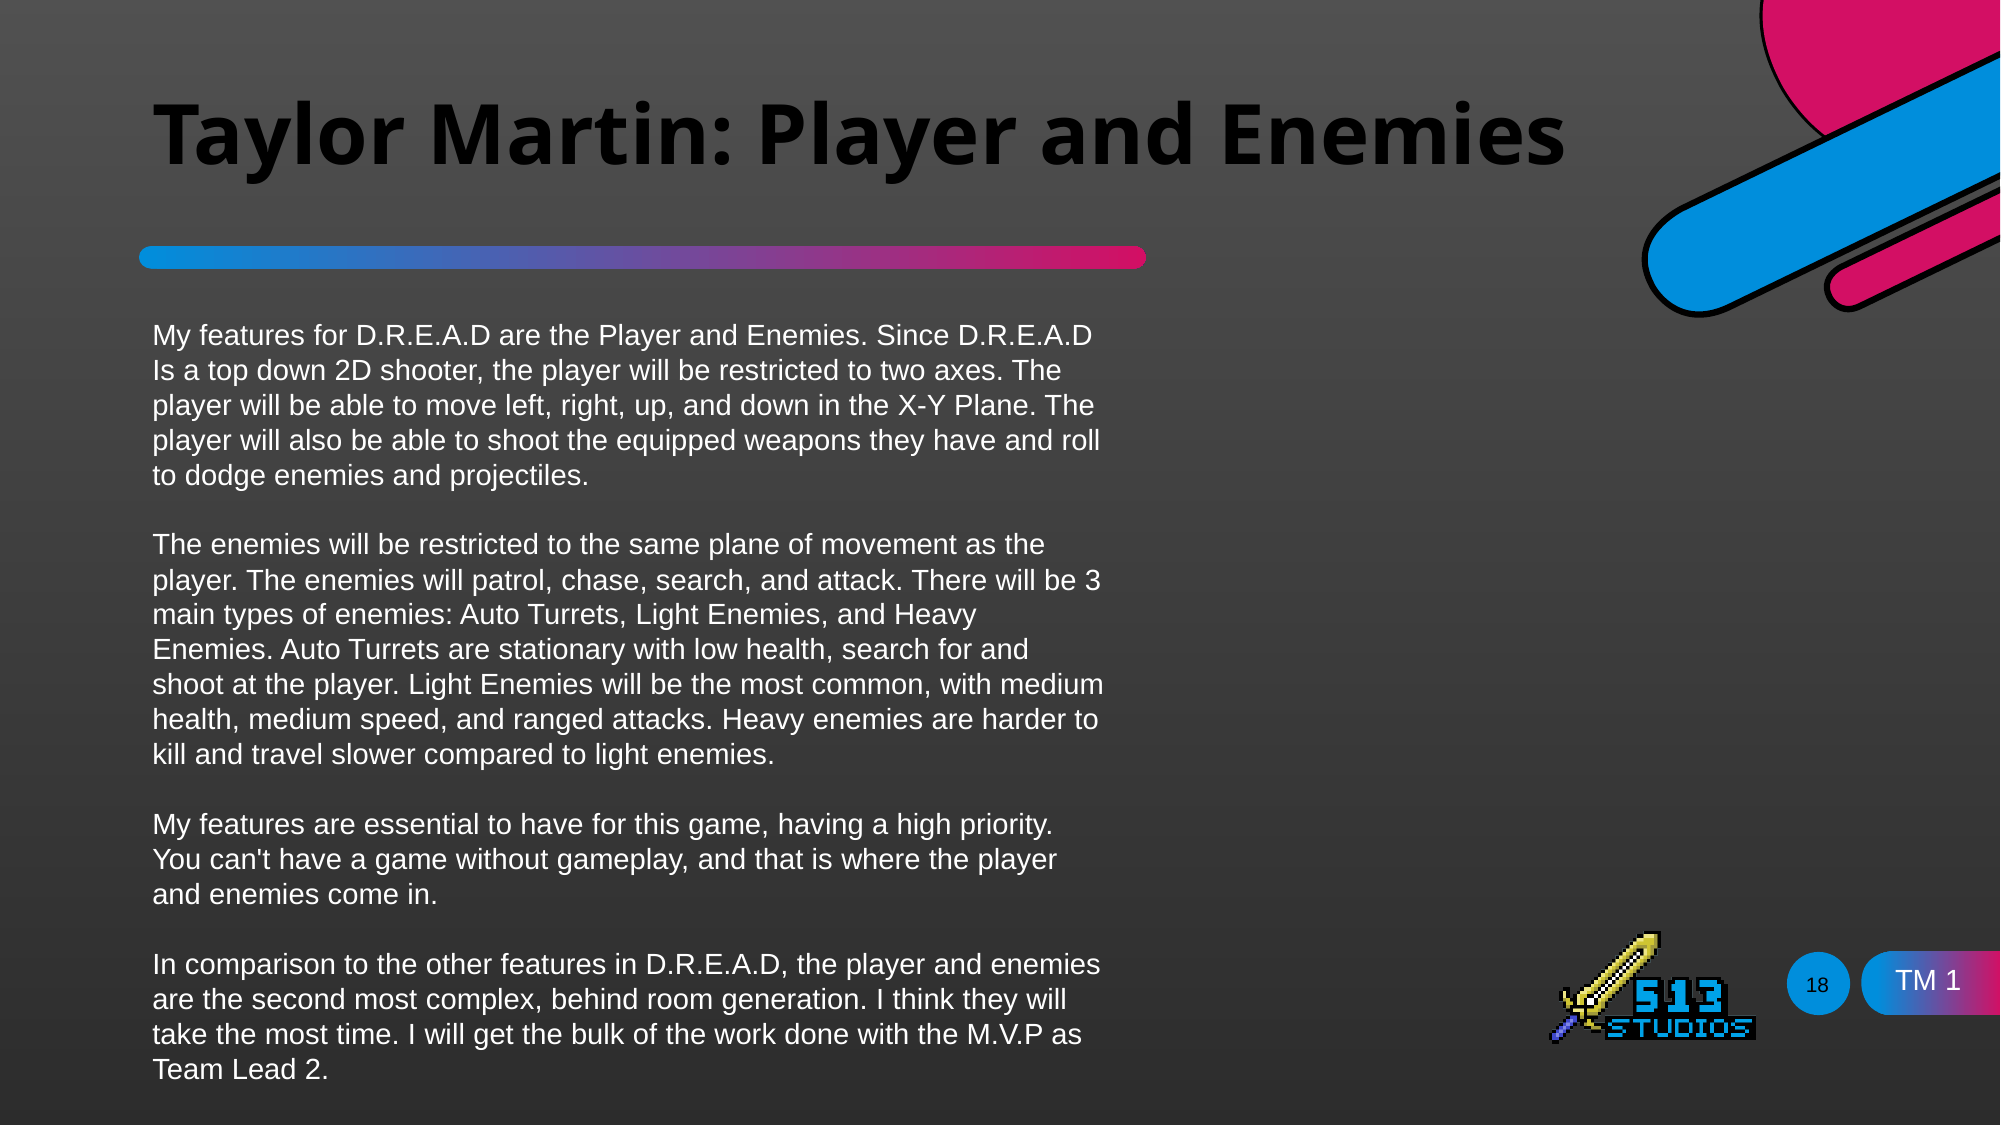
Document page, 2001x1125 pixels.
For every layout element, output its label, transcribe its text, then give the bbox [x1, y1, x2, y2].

picture [1542, 922, 1773, 1049]
title Taylor Martin: Player and Enemies [137, 59, 1623, 215]
slide_number 18 [1773, 954, 1863, 1015]
text_box TM 1 [1880, 953, 1984, 1004]
text_box My features for D.R.E.A.D are the Player and Enemies. Since D.R.E.A.D Is a top down 2D shooter, the player will be restricted to two axes. The player will be able to move left, right, up, and down in the X-Y Plane. The player will also be able to shoot the equipped weapons they have and roll to dodge enemies and projectiles. The enemies will be restricted to the same plane of movement as the player. The enemies will patrol, chase, search, and attack. There will be 3 main types of enemies: Auto Turrets, Light Enemies, and Heavy Enemies. Auto Turrets are stationary with low health, search for and shoot at the player. Light Enemies will be the most common, with medium health, medium speed, and ranged attacks. Heavy enemies are harder to kill and travel slower compared to light enemies. My features are essential to have for this game, having a high priority. You can't have a game without gameplay, and that is where the player and enemies come in. In comparison to the other features in D.R.E.A.D, the player and enemies are the second most complex, behind room generation. I think they will take the most time. I will get the bulk of the work done with the M.V.P as Team Lead 2. [137, 308, 1123, 1093]
